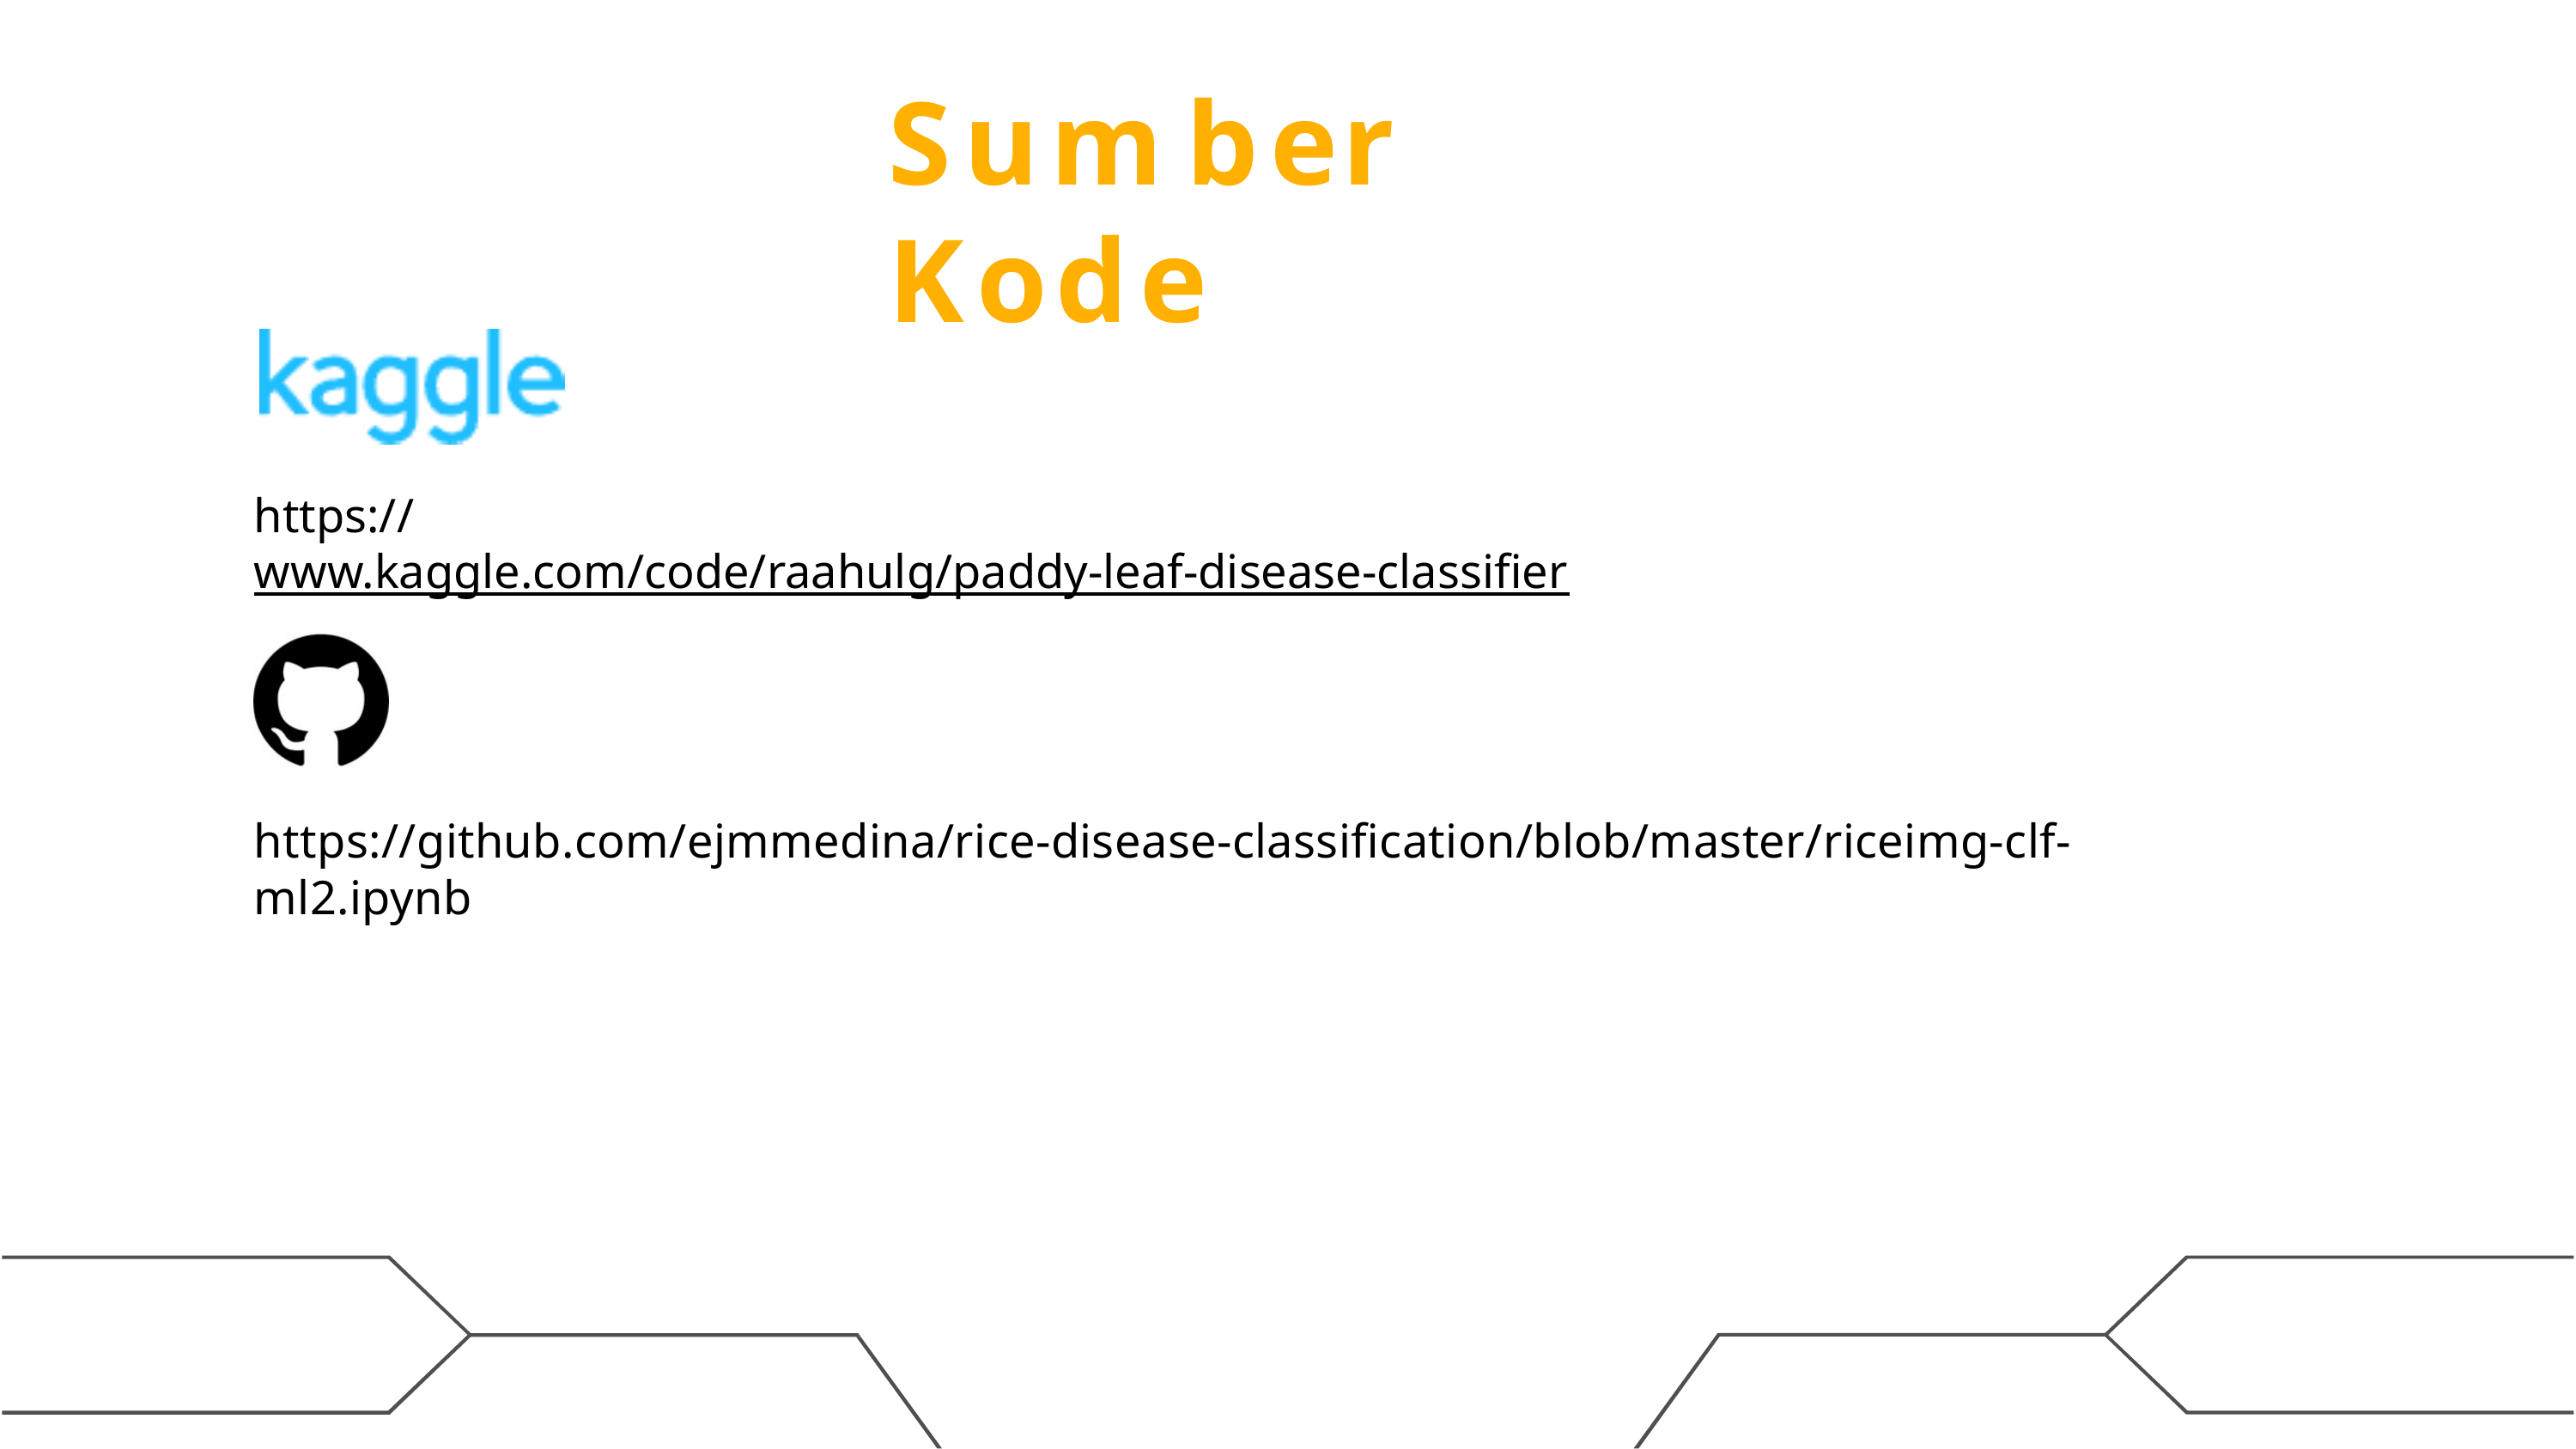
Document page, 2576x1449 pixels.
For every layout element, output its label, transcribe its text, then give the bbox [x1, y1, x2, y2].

text_box [2, 1255, 943, 1449]
picture [253, 632, 389, 767]
picture [259, 329, 565, 446]
text_box [1633, 1255, 2574, 1449]
text_box https://www.kaggle.com/code/raahulg/paddy-leaf-disease-classifier [252, 484, 1644, 606]
text_box https://github.com/ejmmedina/rice-disease-classification/blob/master/riceimg-clf-ml2.ipynb [252, 809, 2153, 924]
title Sumber Kode [886, 68, 1690, 346]
